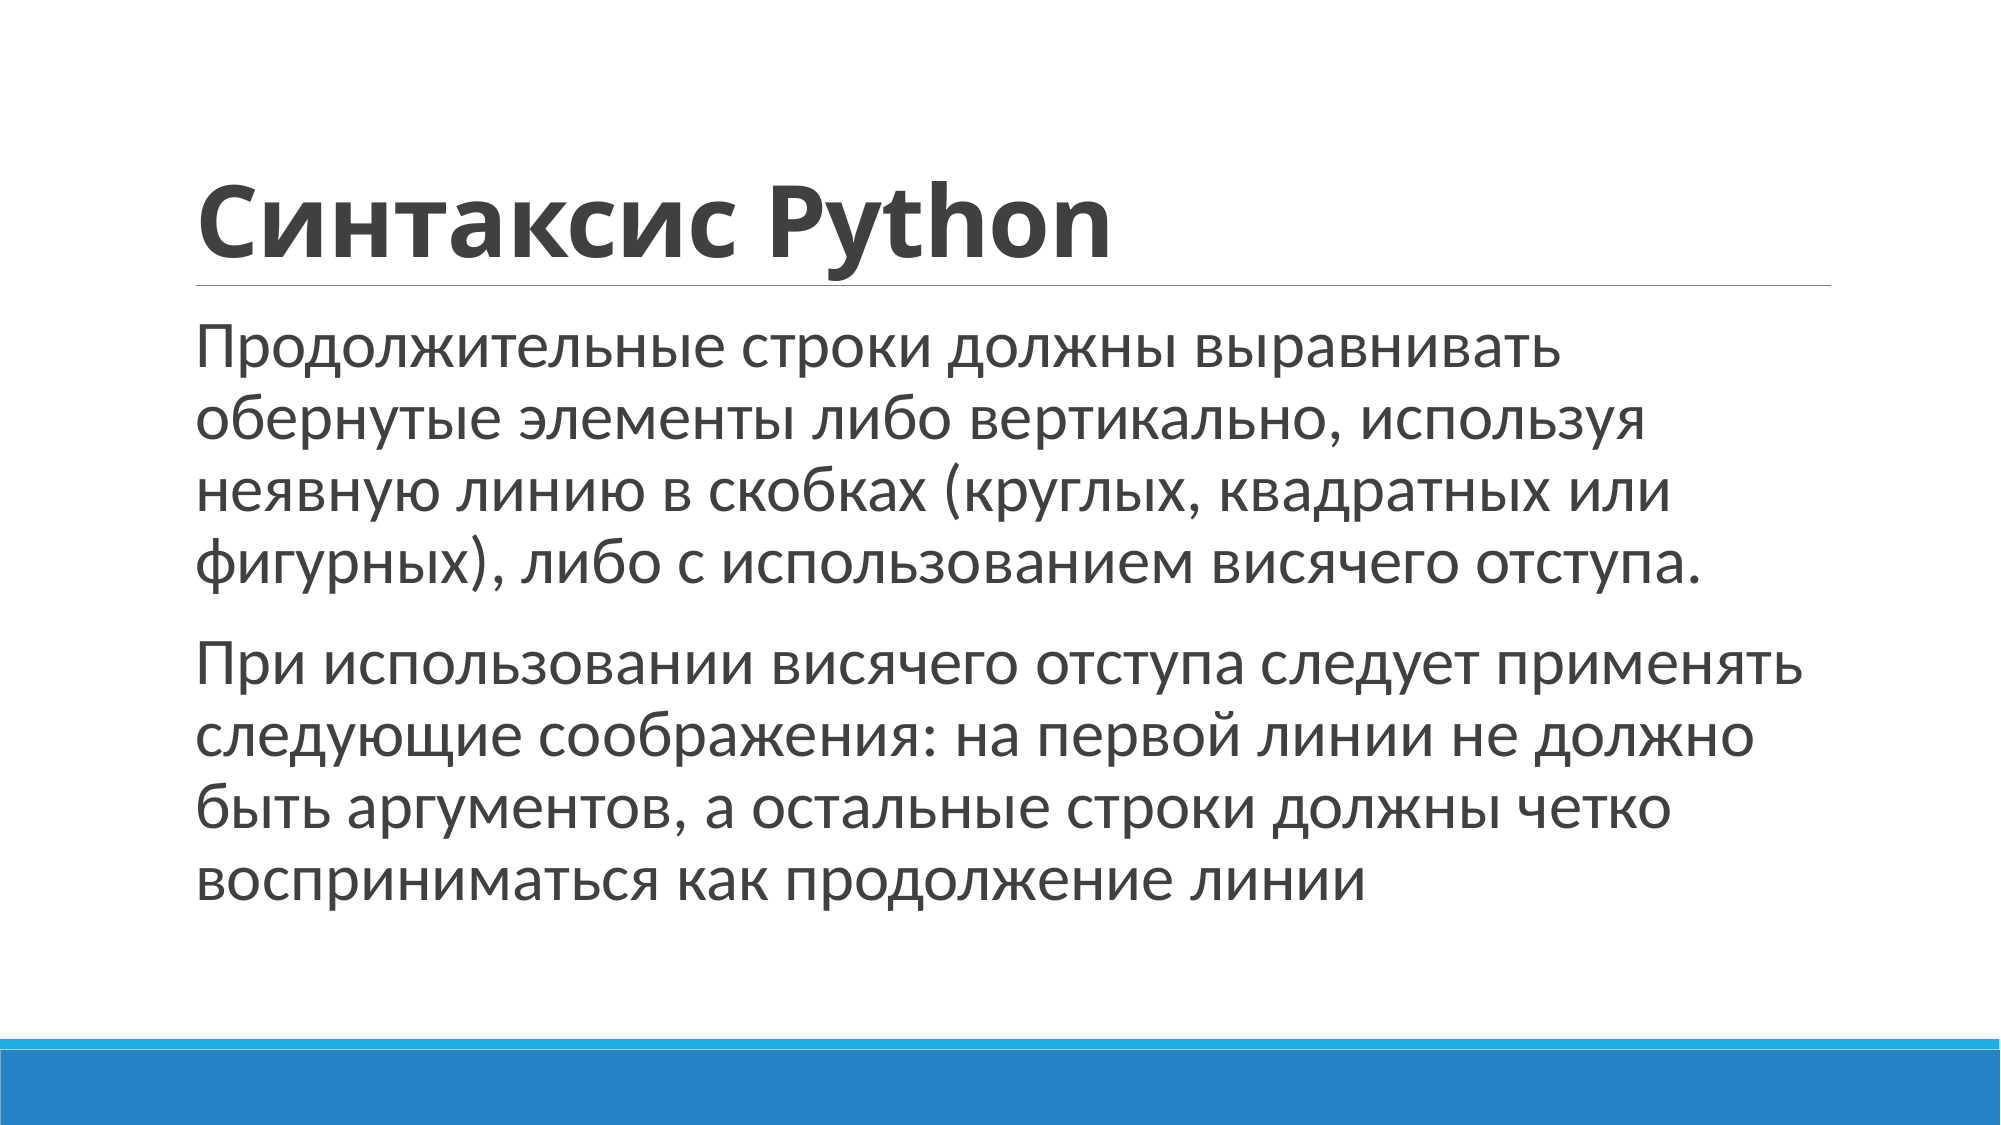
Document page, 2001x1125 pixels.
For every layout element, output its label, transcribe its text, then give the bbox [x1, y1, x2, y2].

title Синтаксис Python [180, 47, 1830, 285]
list Продолжительные строки должны выравнивать обернутые элементы либо вертикально, используя неявную линию в скобках (круглых, квадратных или фигурных), либо с использованием висячего отступа. При использовании висячего отступа следует применять следующие соображения: на первой линии не должно быть аргументов, а остальные строки должны четко восприниматься как продолжение линии [180, 302, 1830, 1003]
